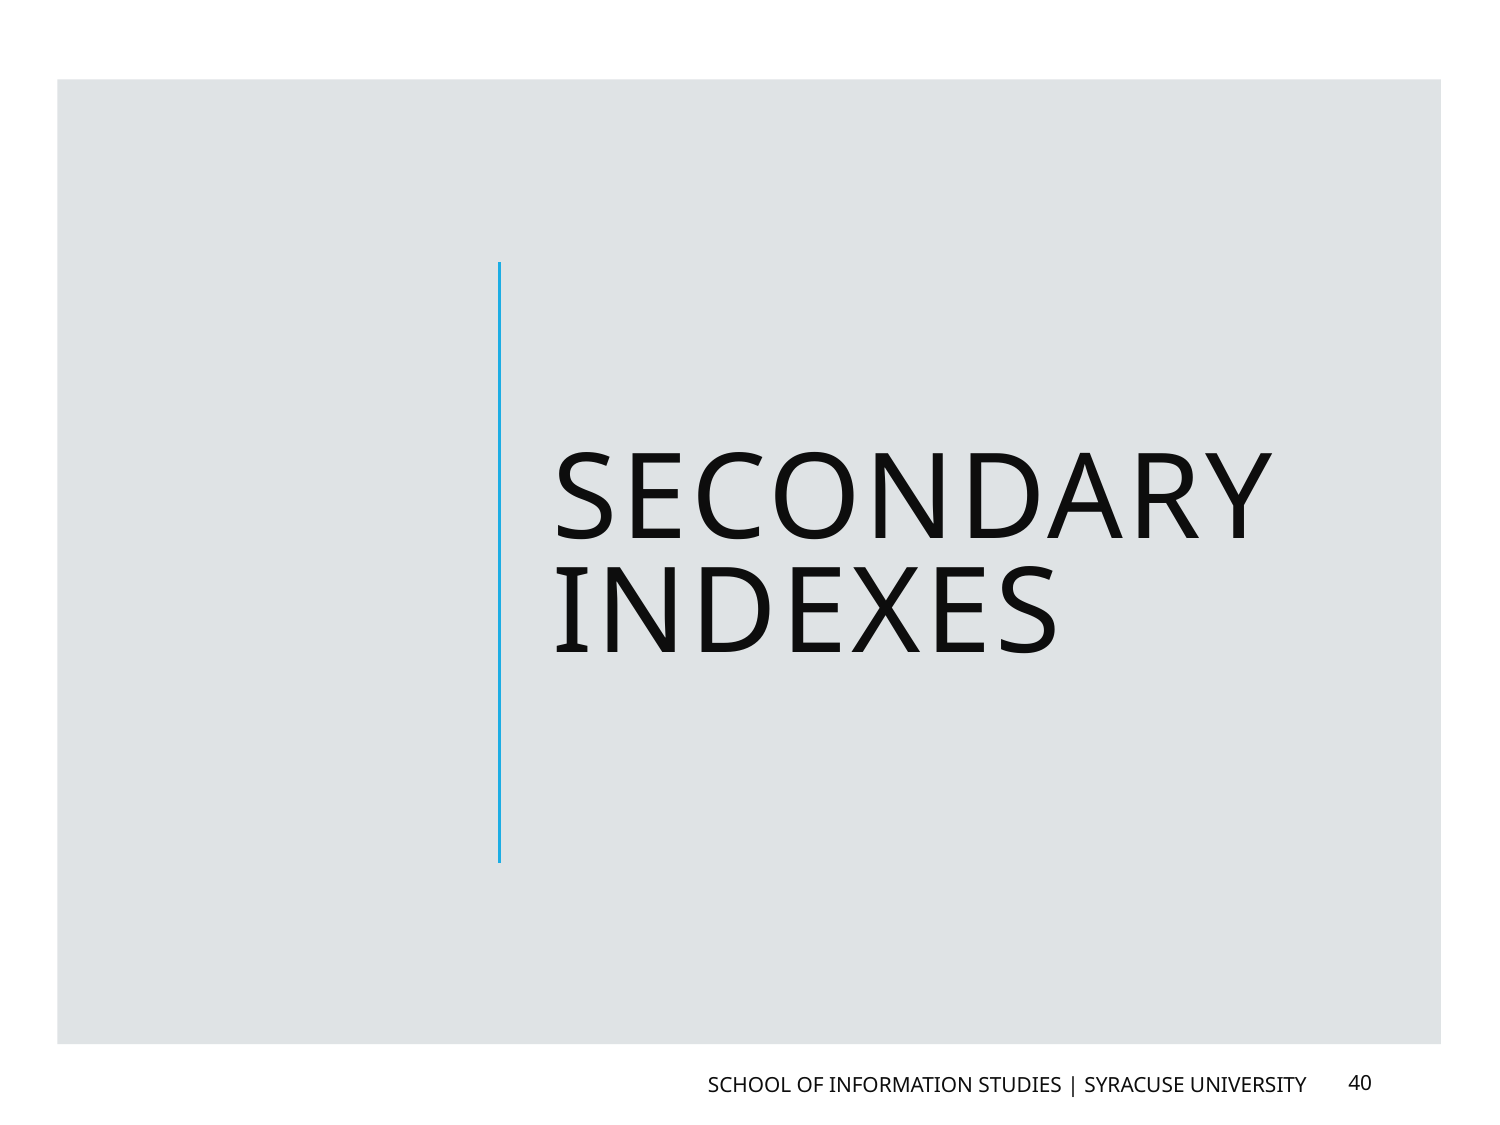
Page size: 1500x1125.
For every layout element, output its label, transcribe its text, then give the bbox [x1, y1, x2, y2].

footer School of Information Studies | Syracuse University [595, 1061, 1322, 1107]
slide_number 40 [1333, 1061, 1454, 1107]
text_box [0, 0, 1500, 1125]
text_box [56, 78, 1442, 1045]
title Secondary Indexes [537, 132, 1401, 991]
